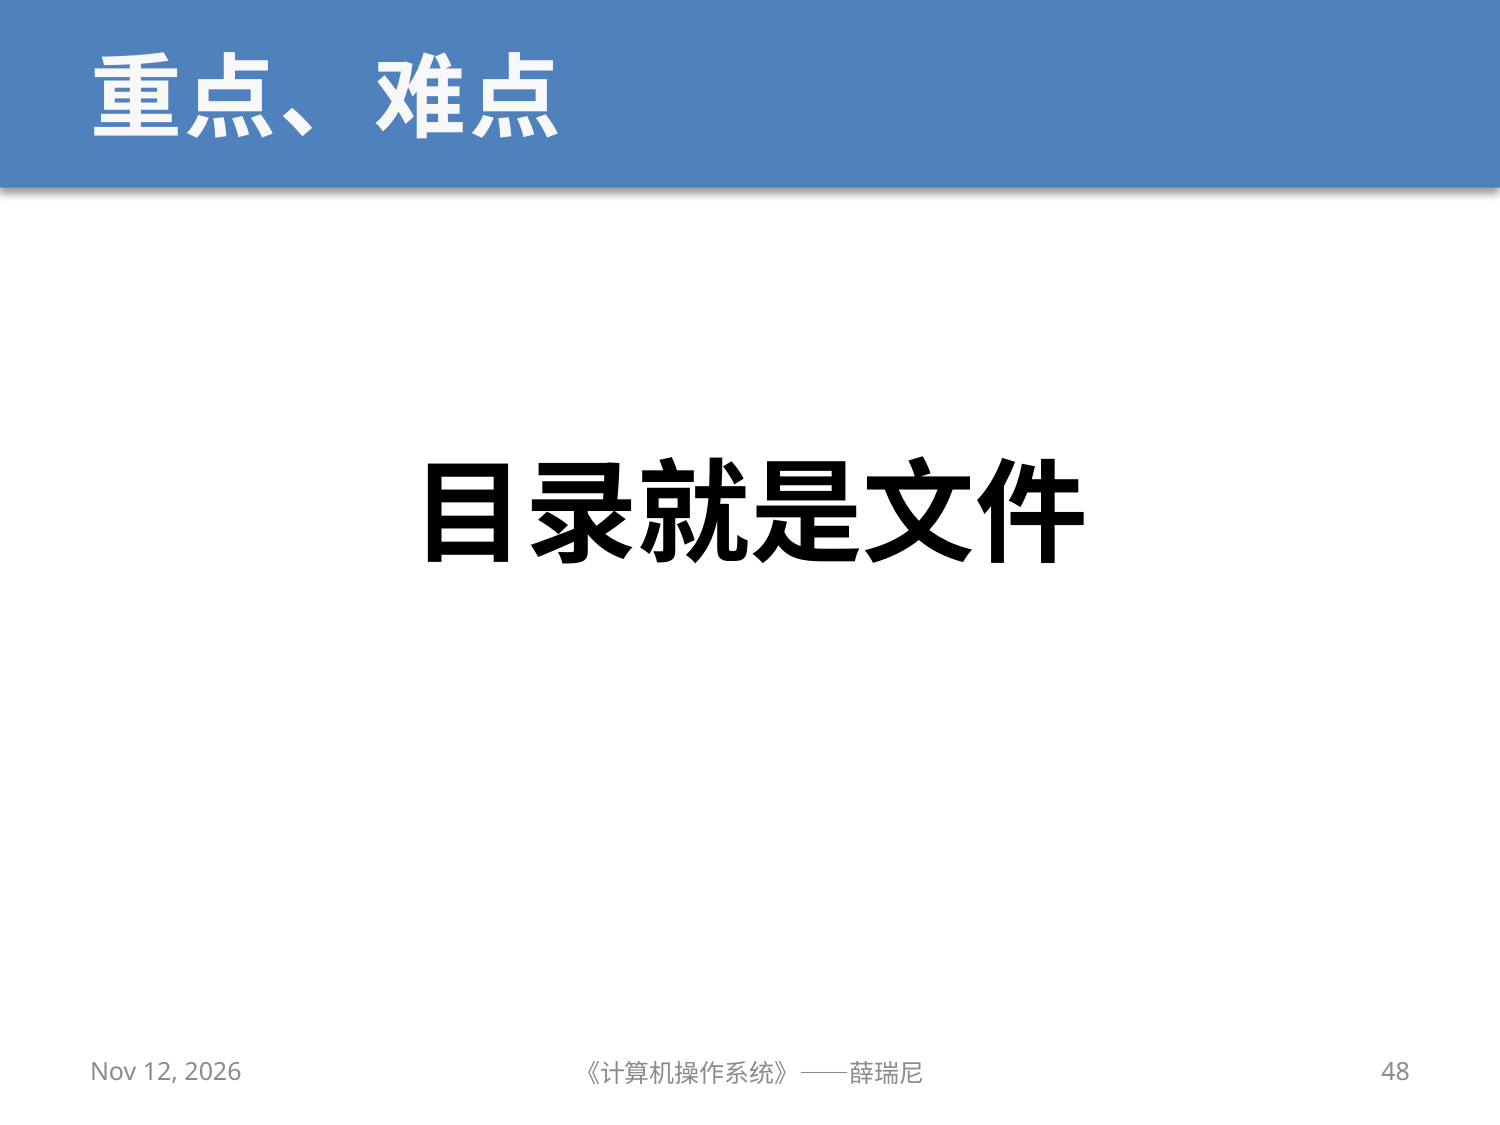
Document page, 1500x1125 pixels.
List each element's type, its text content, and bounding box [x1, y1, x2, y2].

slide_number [75, 1042, 425, 1103]
title 重点、难点 [75, 0, 1425, 188]
text_box 目录就是文件 [0, 433, 1500, 584]
footer 《计算机操作系统》——薛瑞尼 [512, 1042, 988, 1103]
slide_number 48 [1074, 1042, 1425, 1103]
